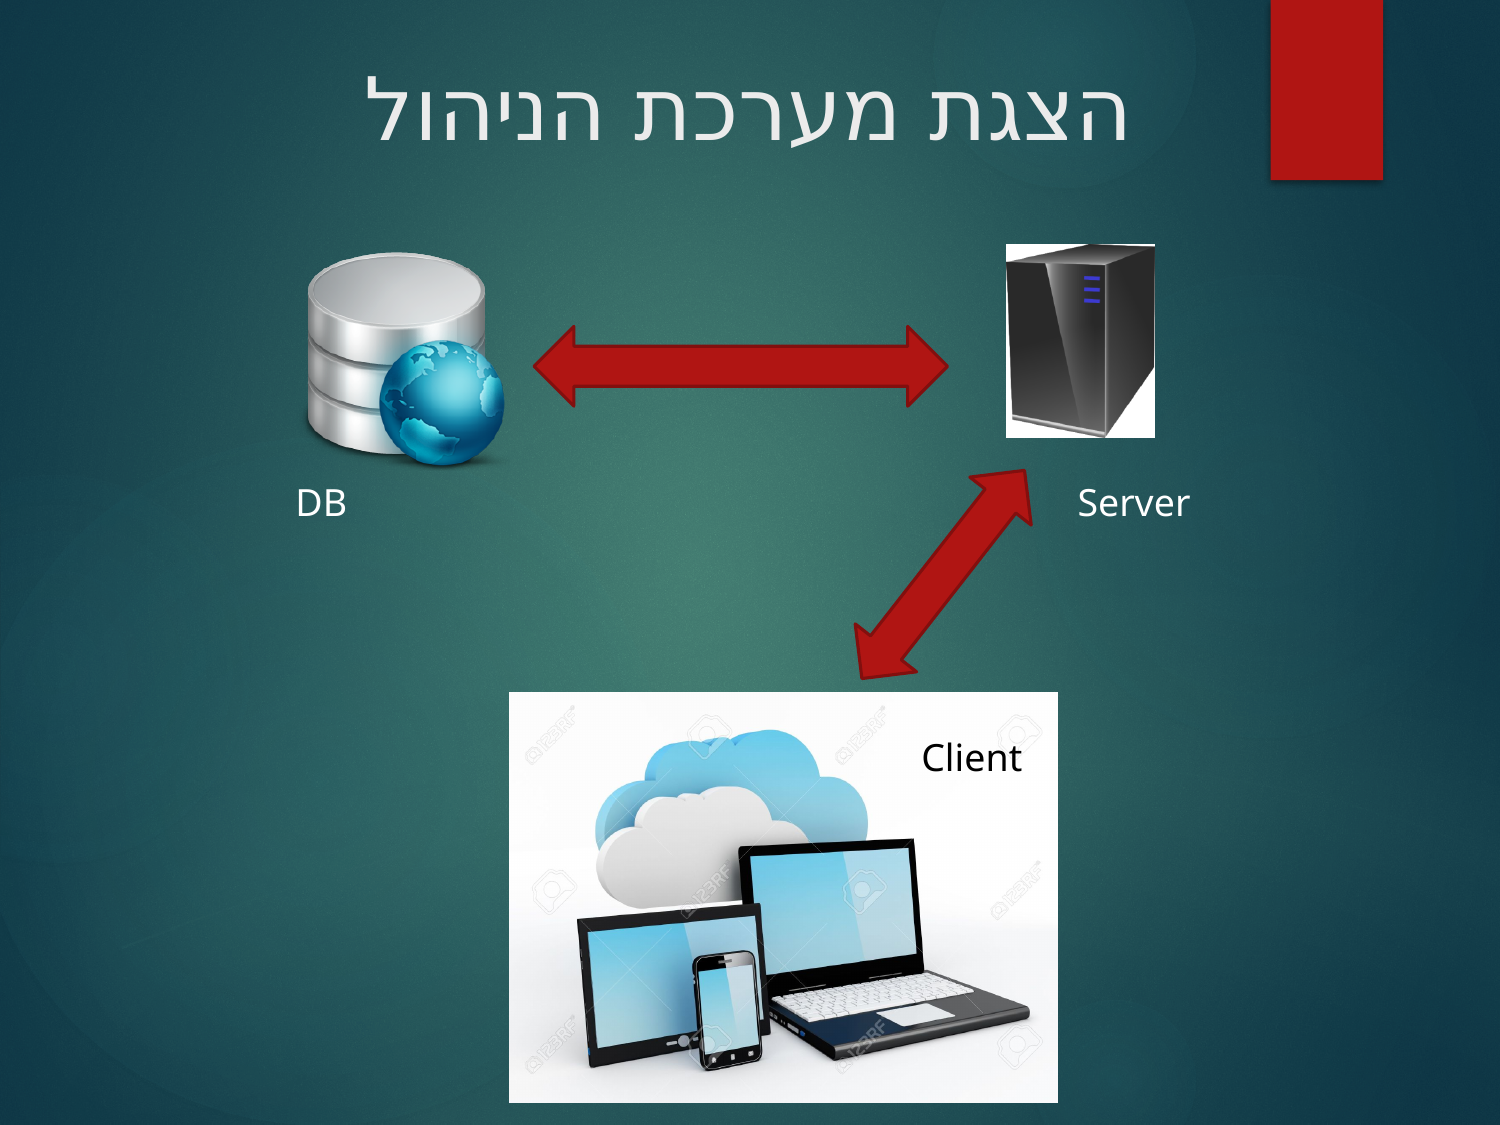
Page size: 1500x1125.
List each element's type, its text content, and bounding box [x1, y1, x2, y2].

picture [1005, 244, 1155, 439]
text_box Server [955, 471, 1206, 532]
text_box DB [112, 471, 363, 532]
picture [282, 244, 510, 471]
text_box [853, 525, 1004, 681]
text_box [532, 324, 949, 408]
title הצגת מערכת הניהול [75, 45, 1424, 233]
picture [509, 692, 1058, 1104]
